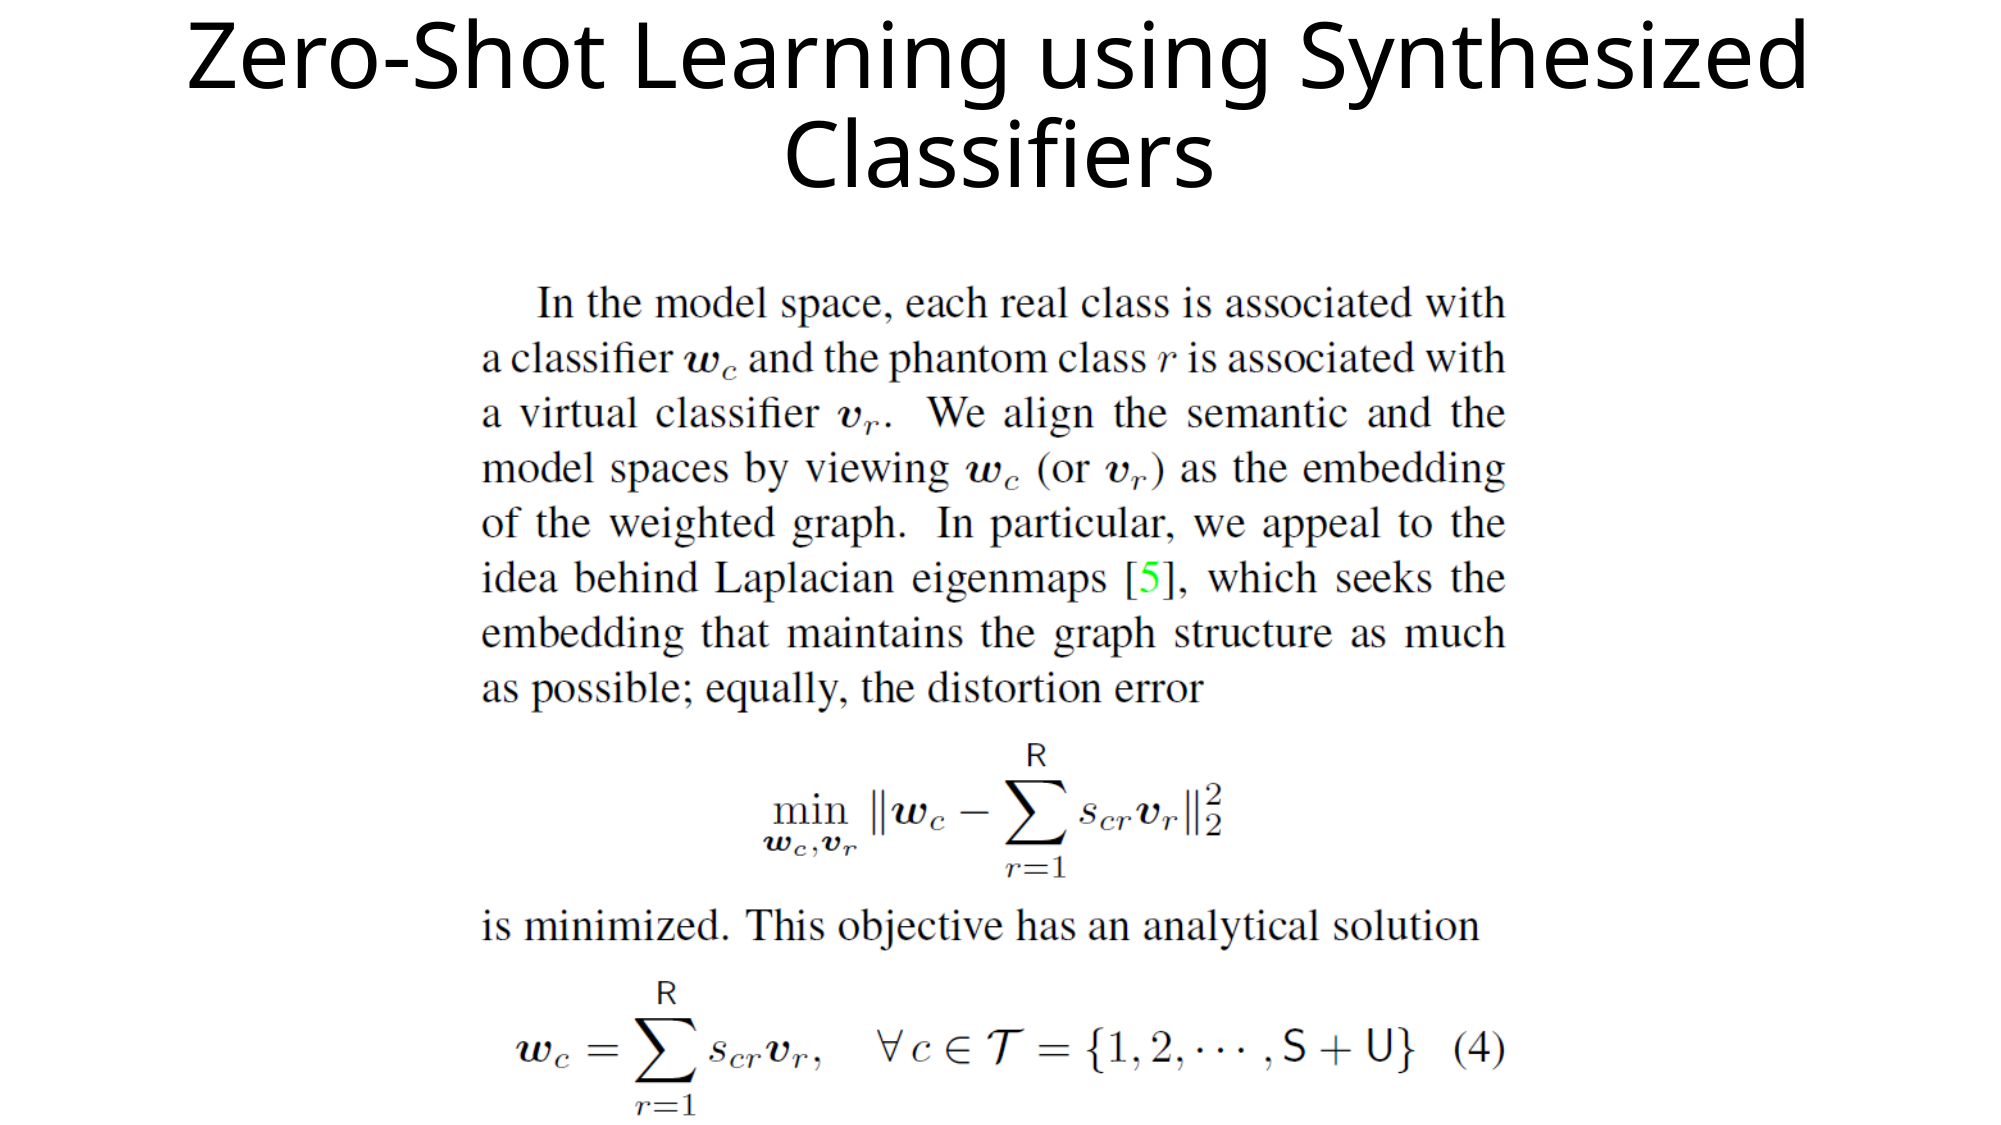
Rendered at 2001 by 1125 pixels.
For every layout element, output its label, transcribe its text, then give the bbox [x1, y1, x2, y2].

title Zero-Shot Learning using Synthesized Classifiers [0, 0, 2000, 218]
picture [475, 283, 1558, 1125]
